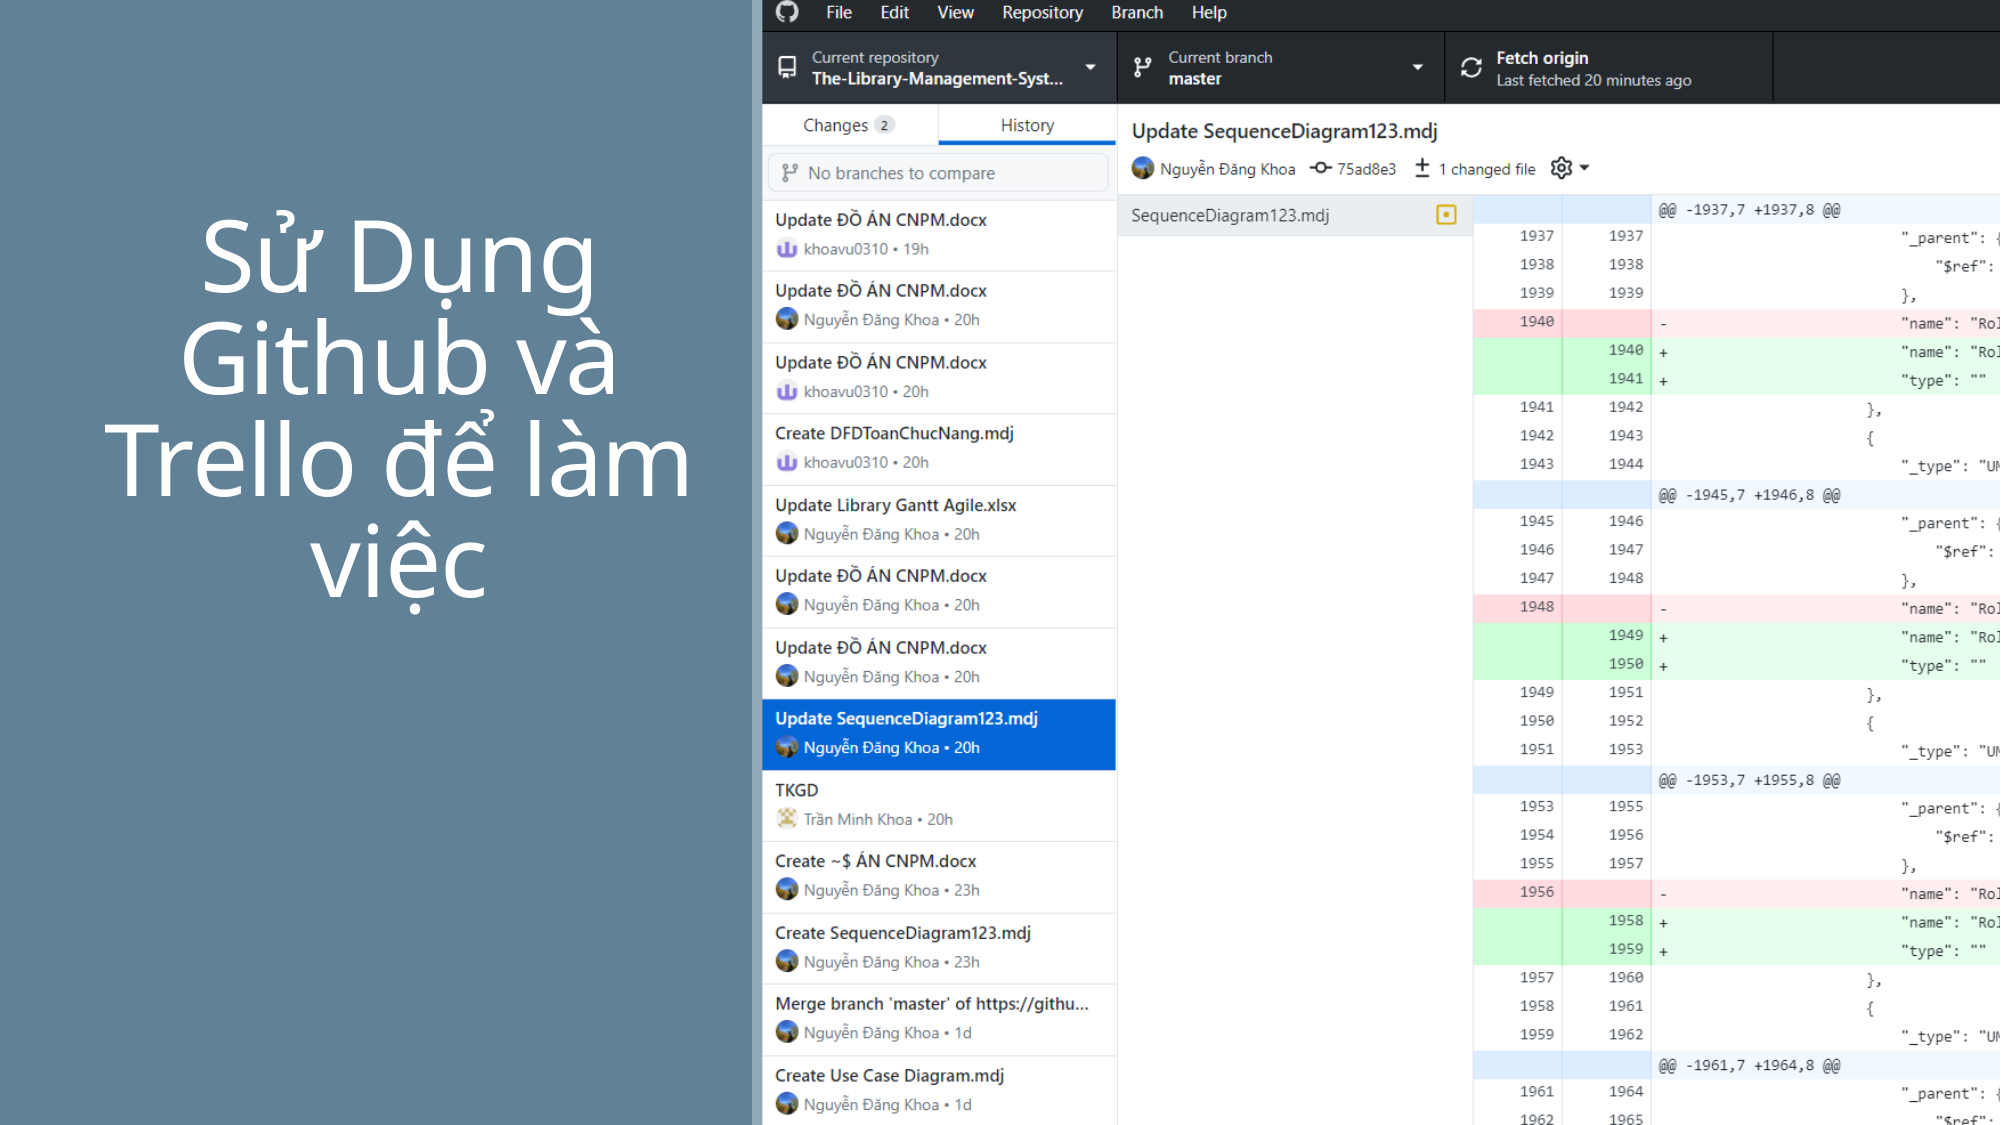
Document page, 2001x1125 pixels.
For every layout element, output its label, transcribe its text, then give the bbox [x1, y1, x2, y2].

picture [760, 0, 2000, 1125]
text_box [751, 0, 759, 710]
text_box [0, 0, 751, 1125]
text_box [751, 723, 758, 1125]
title Sử Dụng Github và Trello để làm việc [82, 145, 717, 626]
